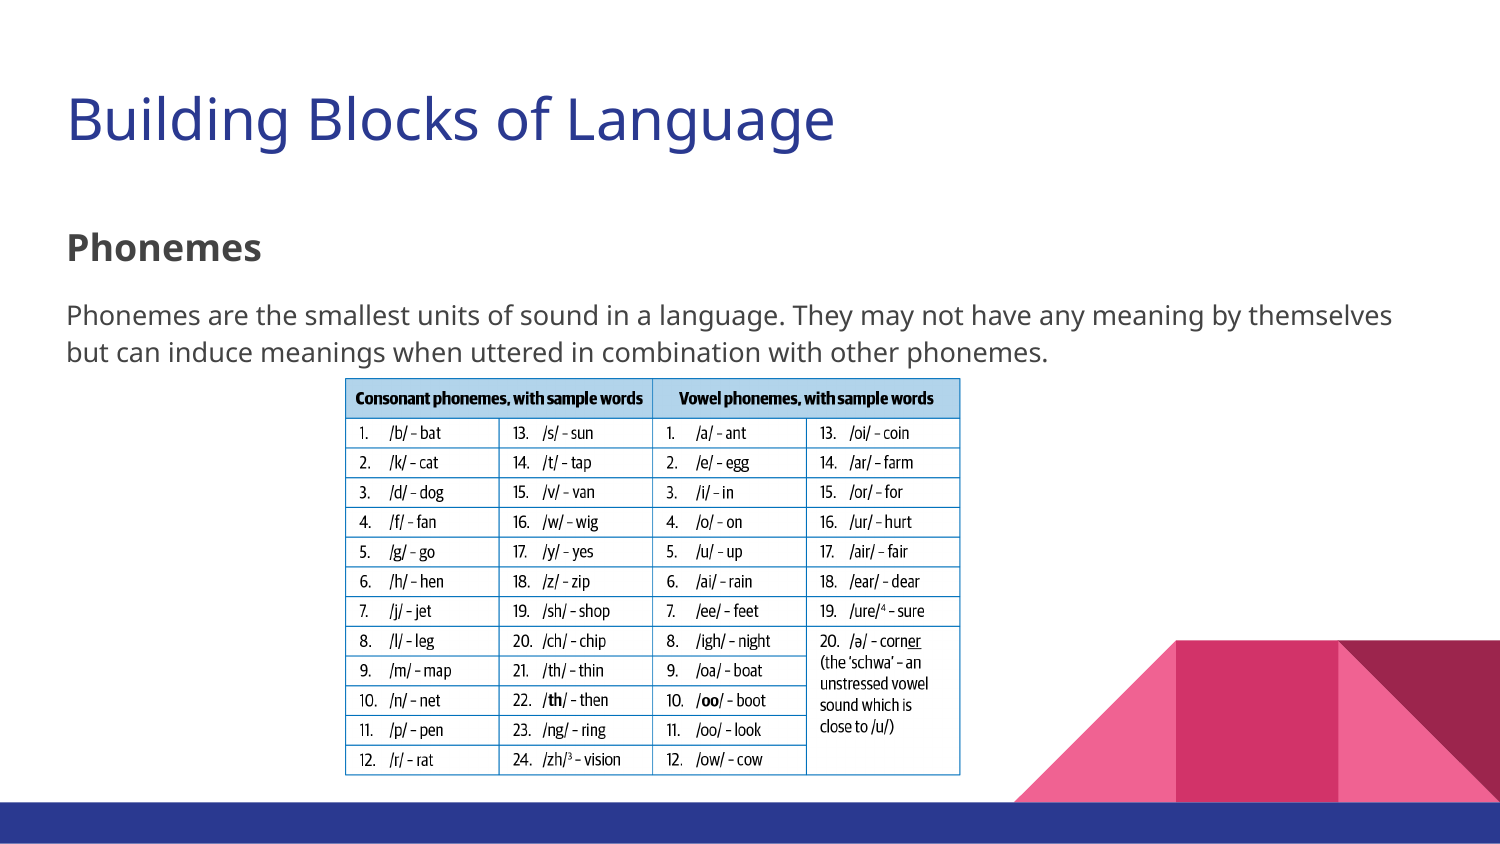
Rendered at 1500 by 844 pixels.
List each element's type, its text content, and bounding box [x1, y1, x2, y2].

picture [343, 376, 962, 777]
list Phonemes Phonemes are the smallest units of sound in a language. They may not have any meaning by themselves but can induce meanings when uttered in combination with other phonemes. [51, 201, 1449, 750]
title Building Blocks of Language [51, 67, 1449, 167]
